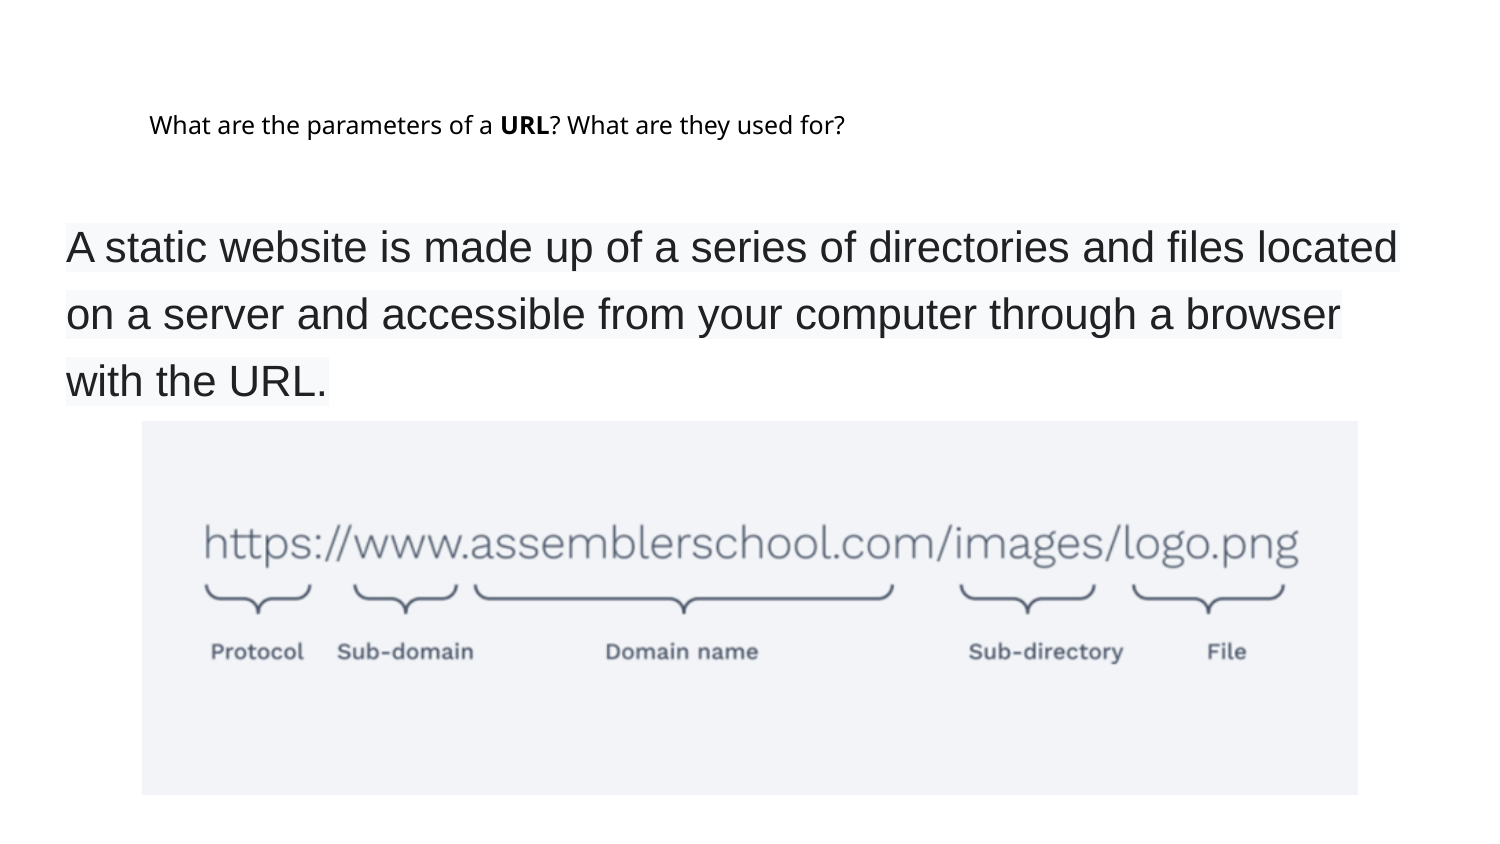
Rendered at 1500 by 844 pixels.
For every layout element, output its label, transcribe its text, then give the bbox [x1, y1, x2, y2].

title What are the parameters of a URL? What are they used for? [51, 72, 1449, 167]
list A static website is made up of a series of directories and files located on a server and accessible from your computer through a browser with the URL. [51, 189, 1449, 750]
picture [142, 421, 1358, 796]
